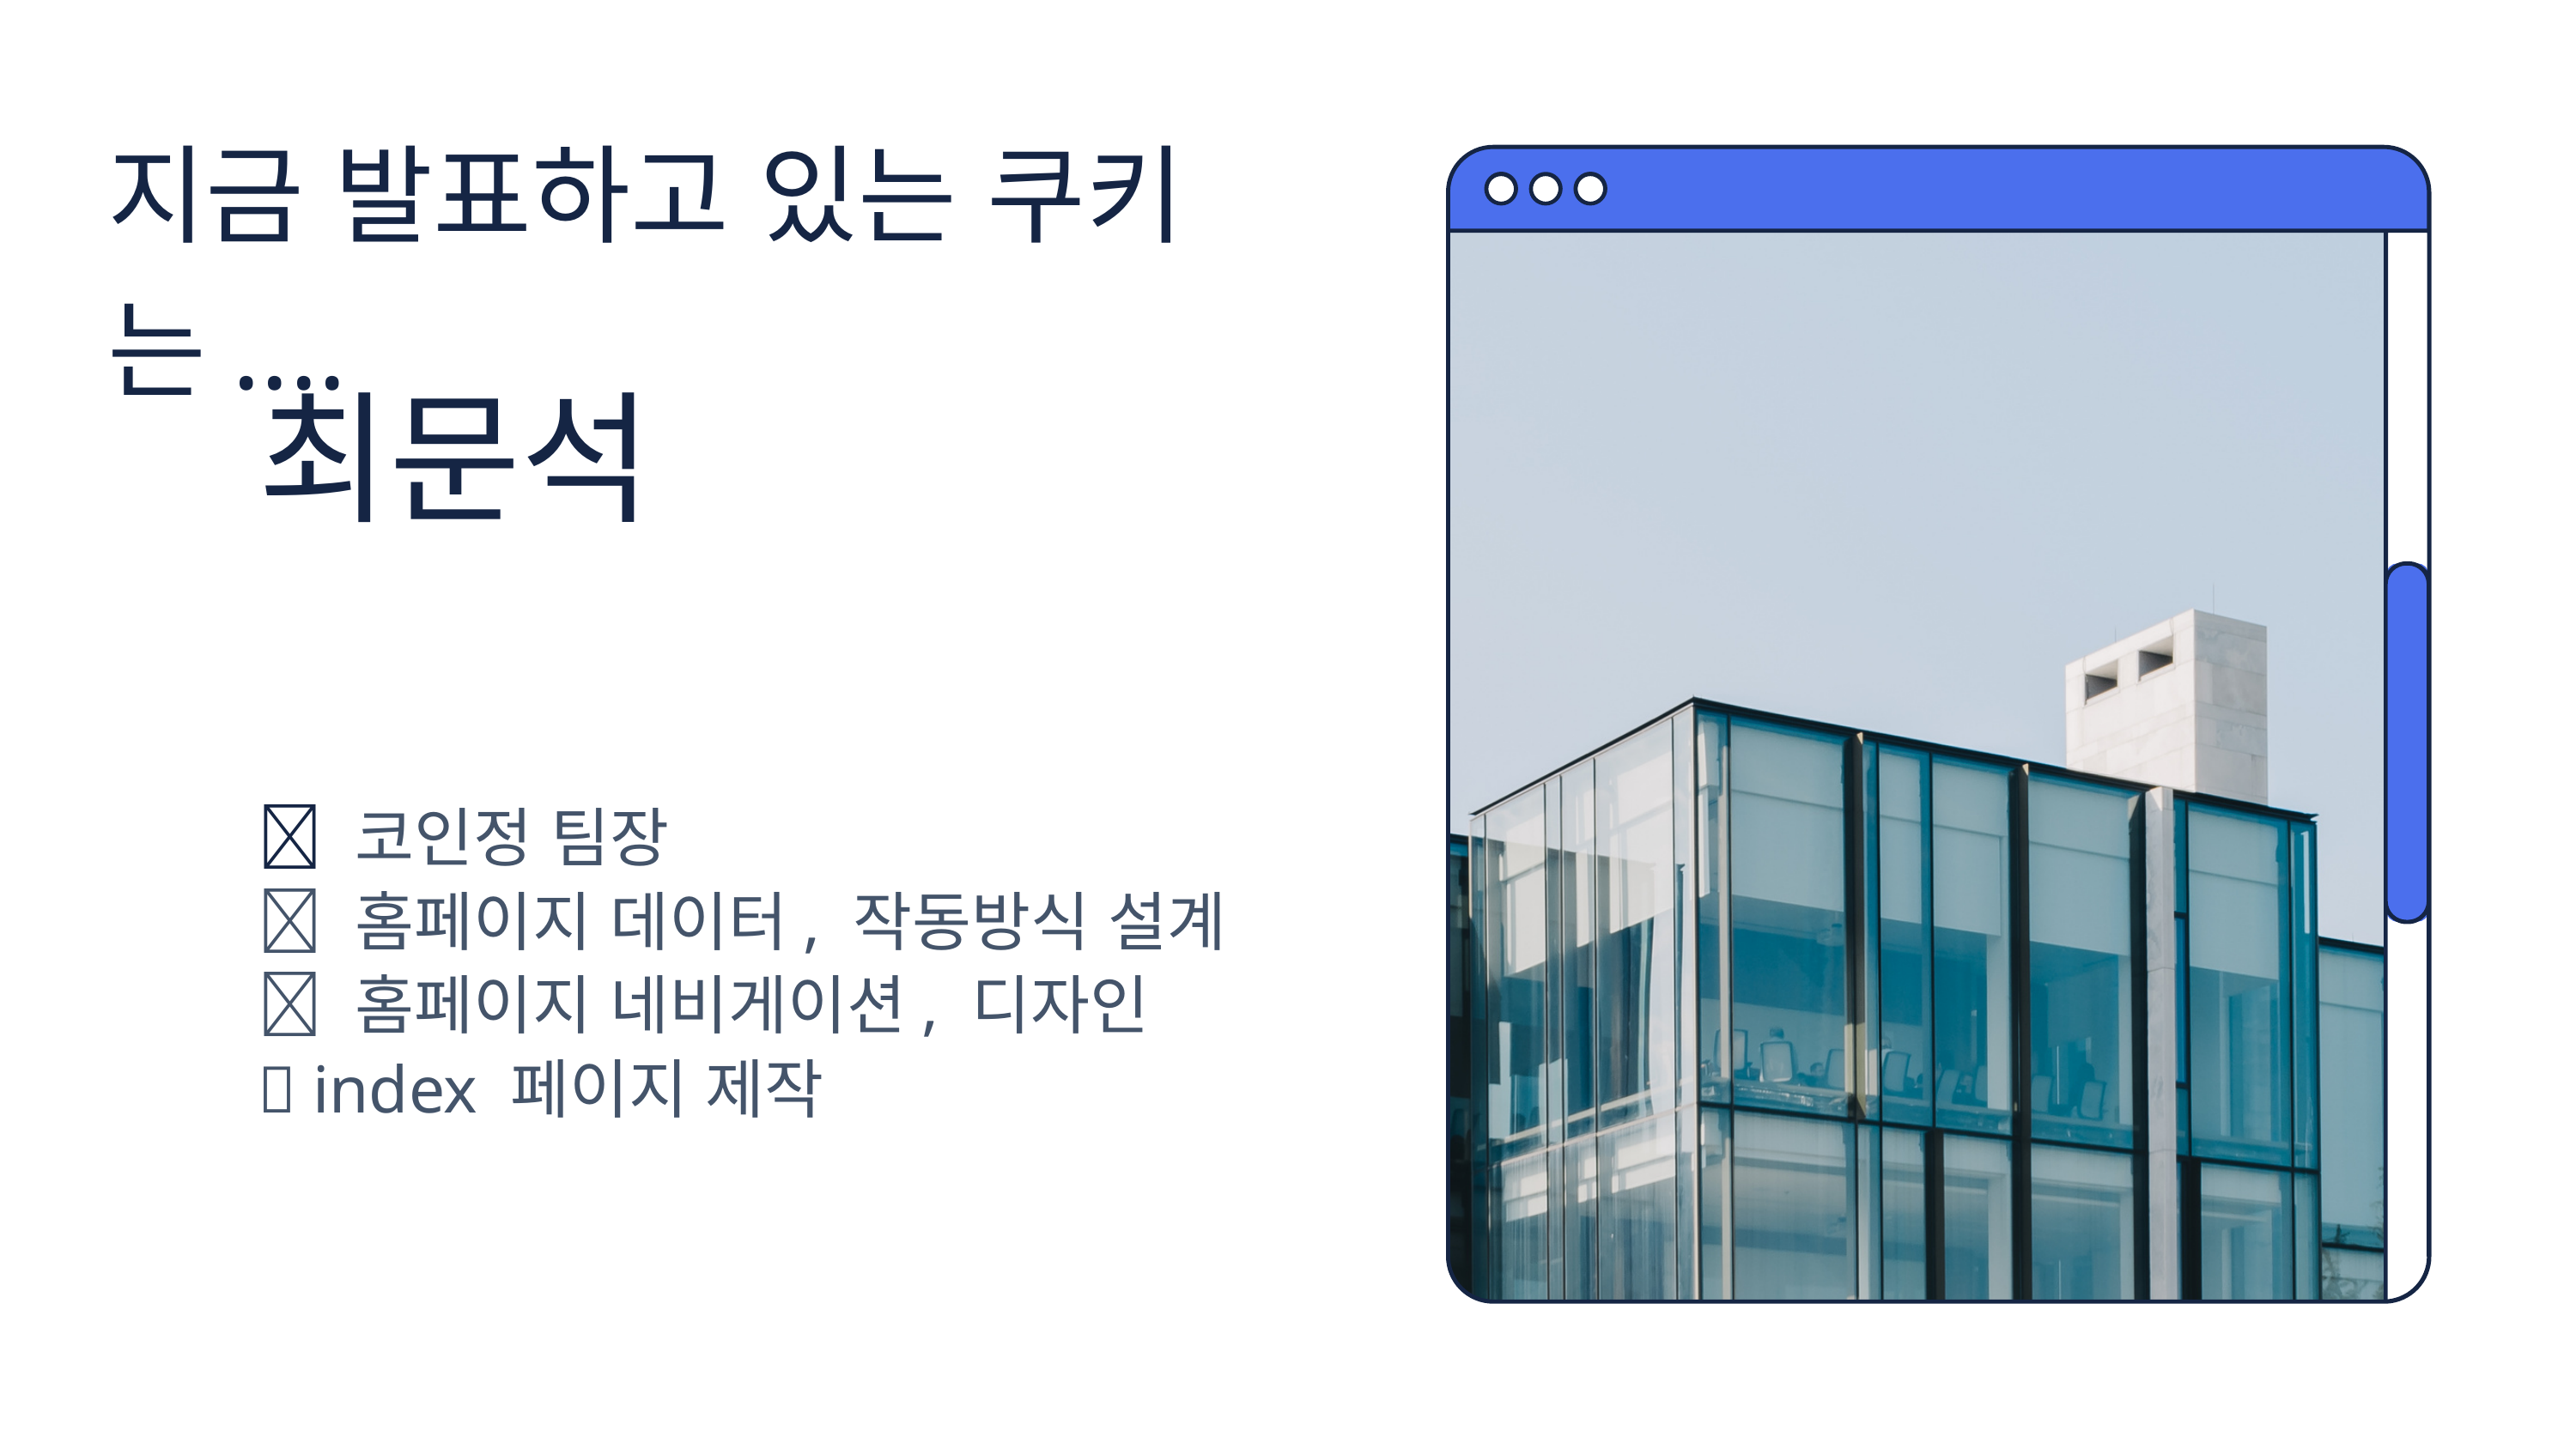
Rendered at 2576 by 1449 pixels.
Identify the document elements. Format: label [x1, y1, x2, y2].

text_box [1445, 144, 2432, 1304]
text_box [106, 101, 1321, 1132]
